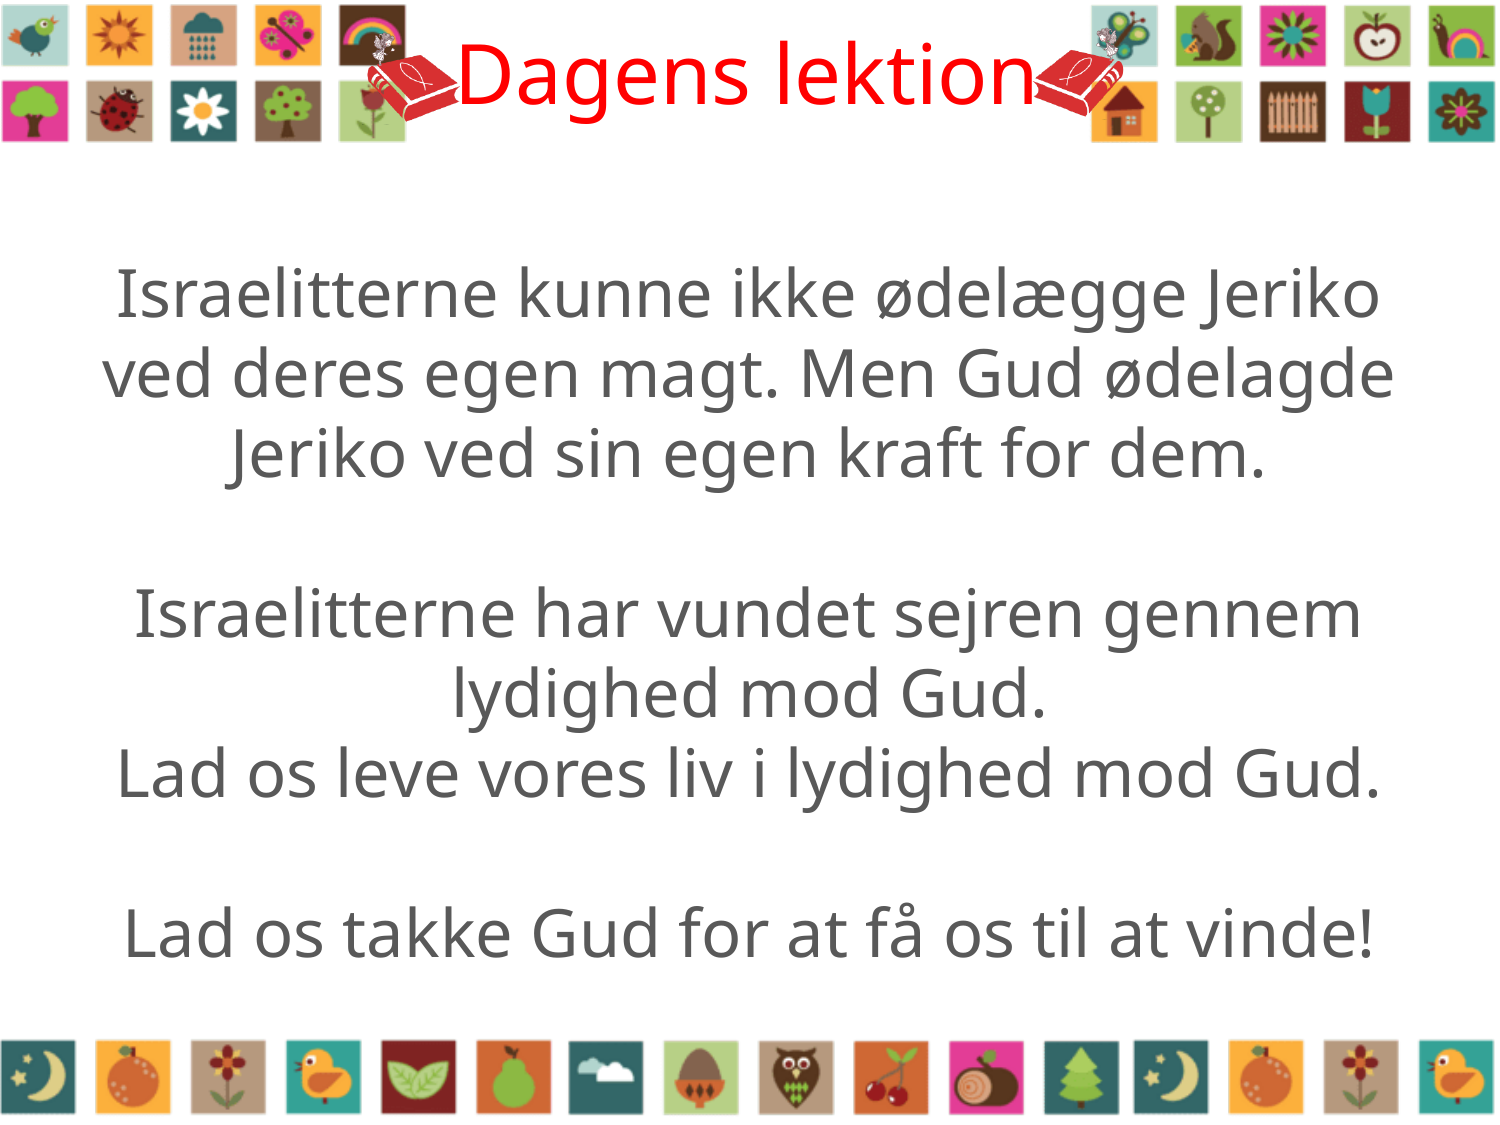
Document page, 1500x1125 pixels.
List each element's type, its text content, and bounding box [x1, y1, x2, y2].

text_box Dagens lektion [425, 13, 1077, 129]
text_box Israelitterne kunne ikke ødelægge Jeriko ved deres egen magt. Men Gud ødelagde Jeriko ved sin egen kraft for dem. Israelitterne har vundet sejren gennem lydighed mod Gud. Lad os leve vores liv i lydighed mod Gud. Lad os takke Gud for at få os til at vinde! [76, 243, 1424, 978]
picture [1001, 3, 1500, 150]
picture [0, 3, 492, 150]
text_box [0, 1028, 1500, 1118]
